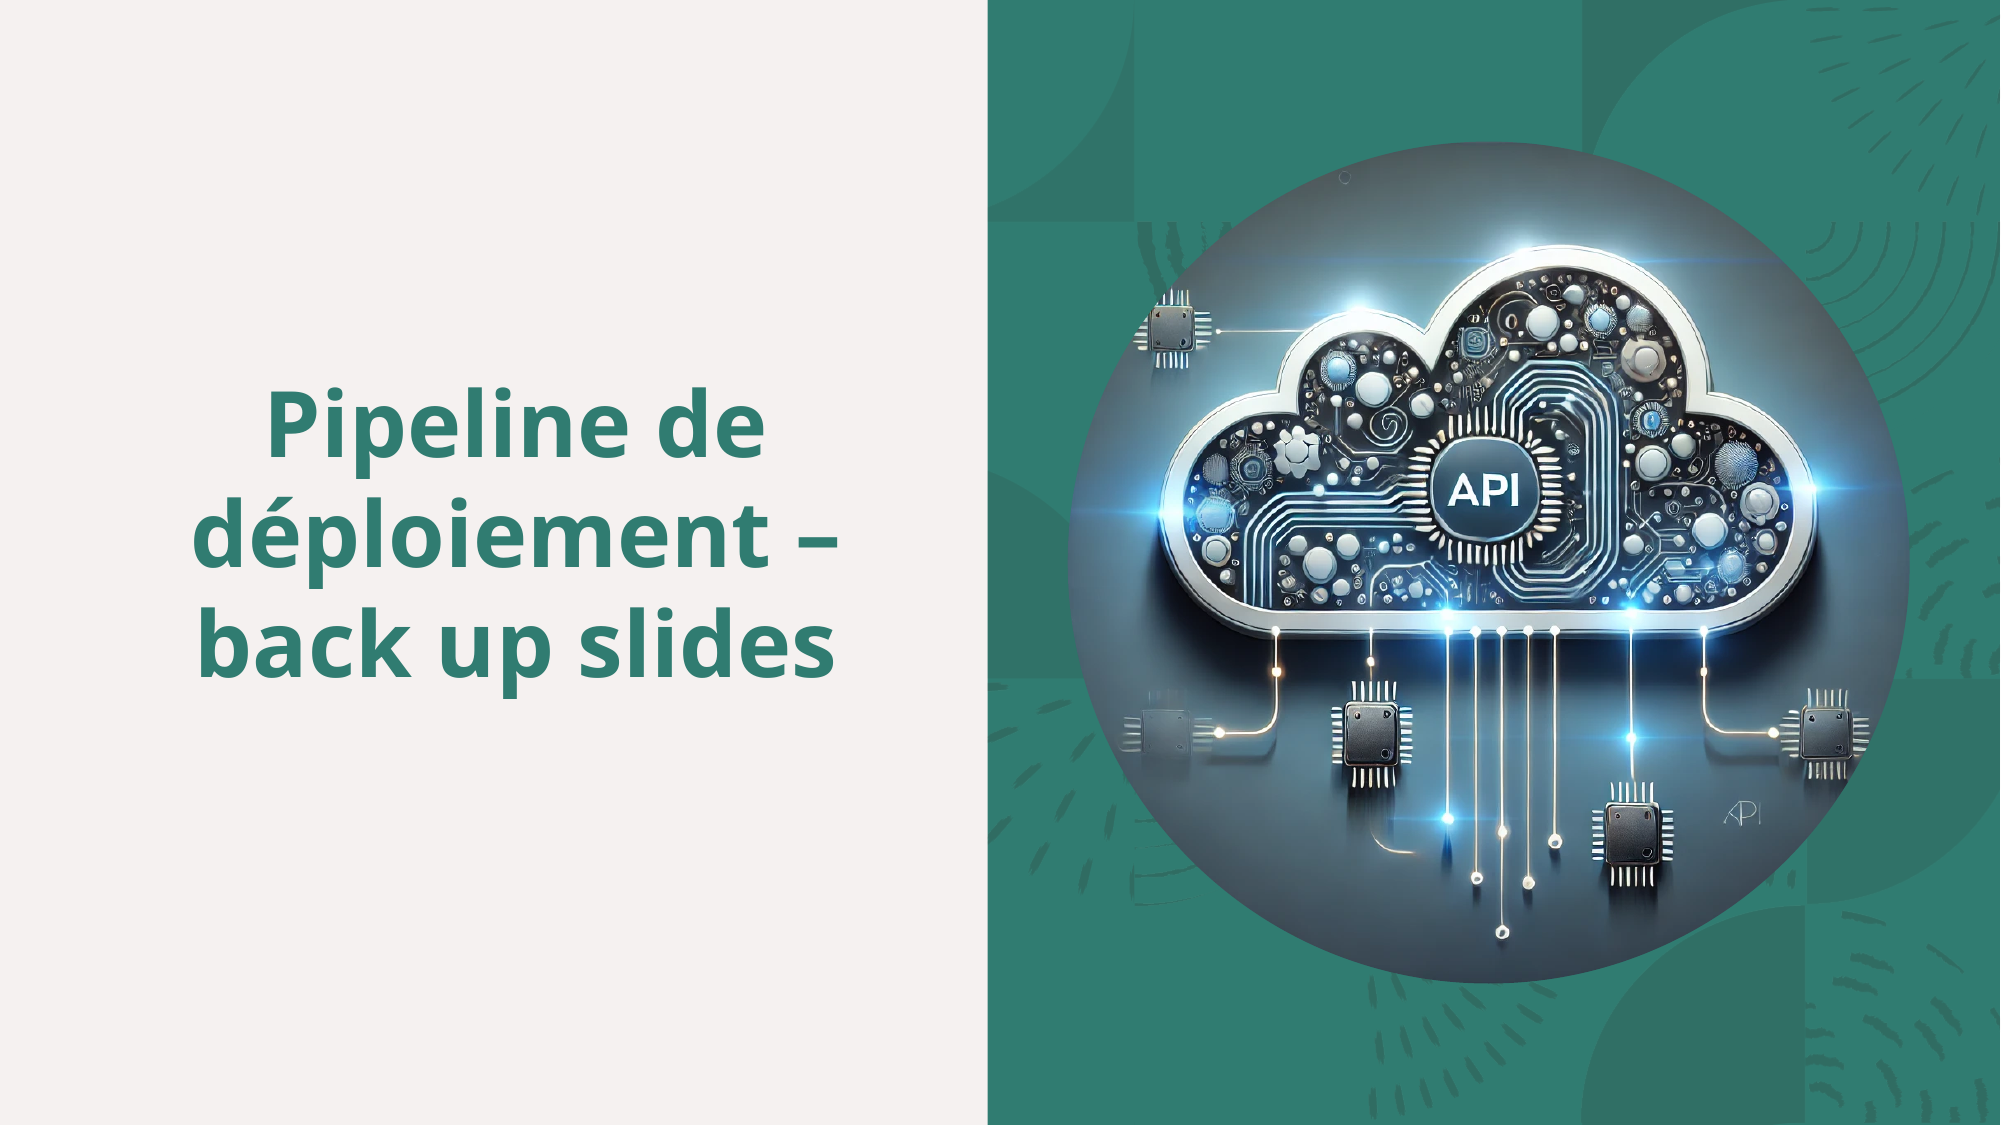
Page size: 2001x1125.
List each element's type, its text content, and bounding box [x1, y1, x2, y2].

picture [1067, 141, 1910, 984]
title Pipeline de déploiement – back up slides [135, 333, 896, 727]
